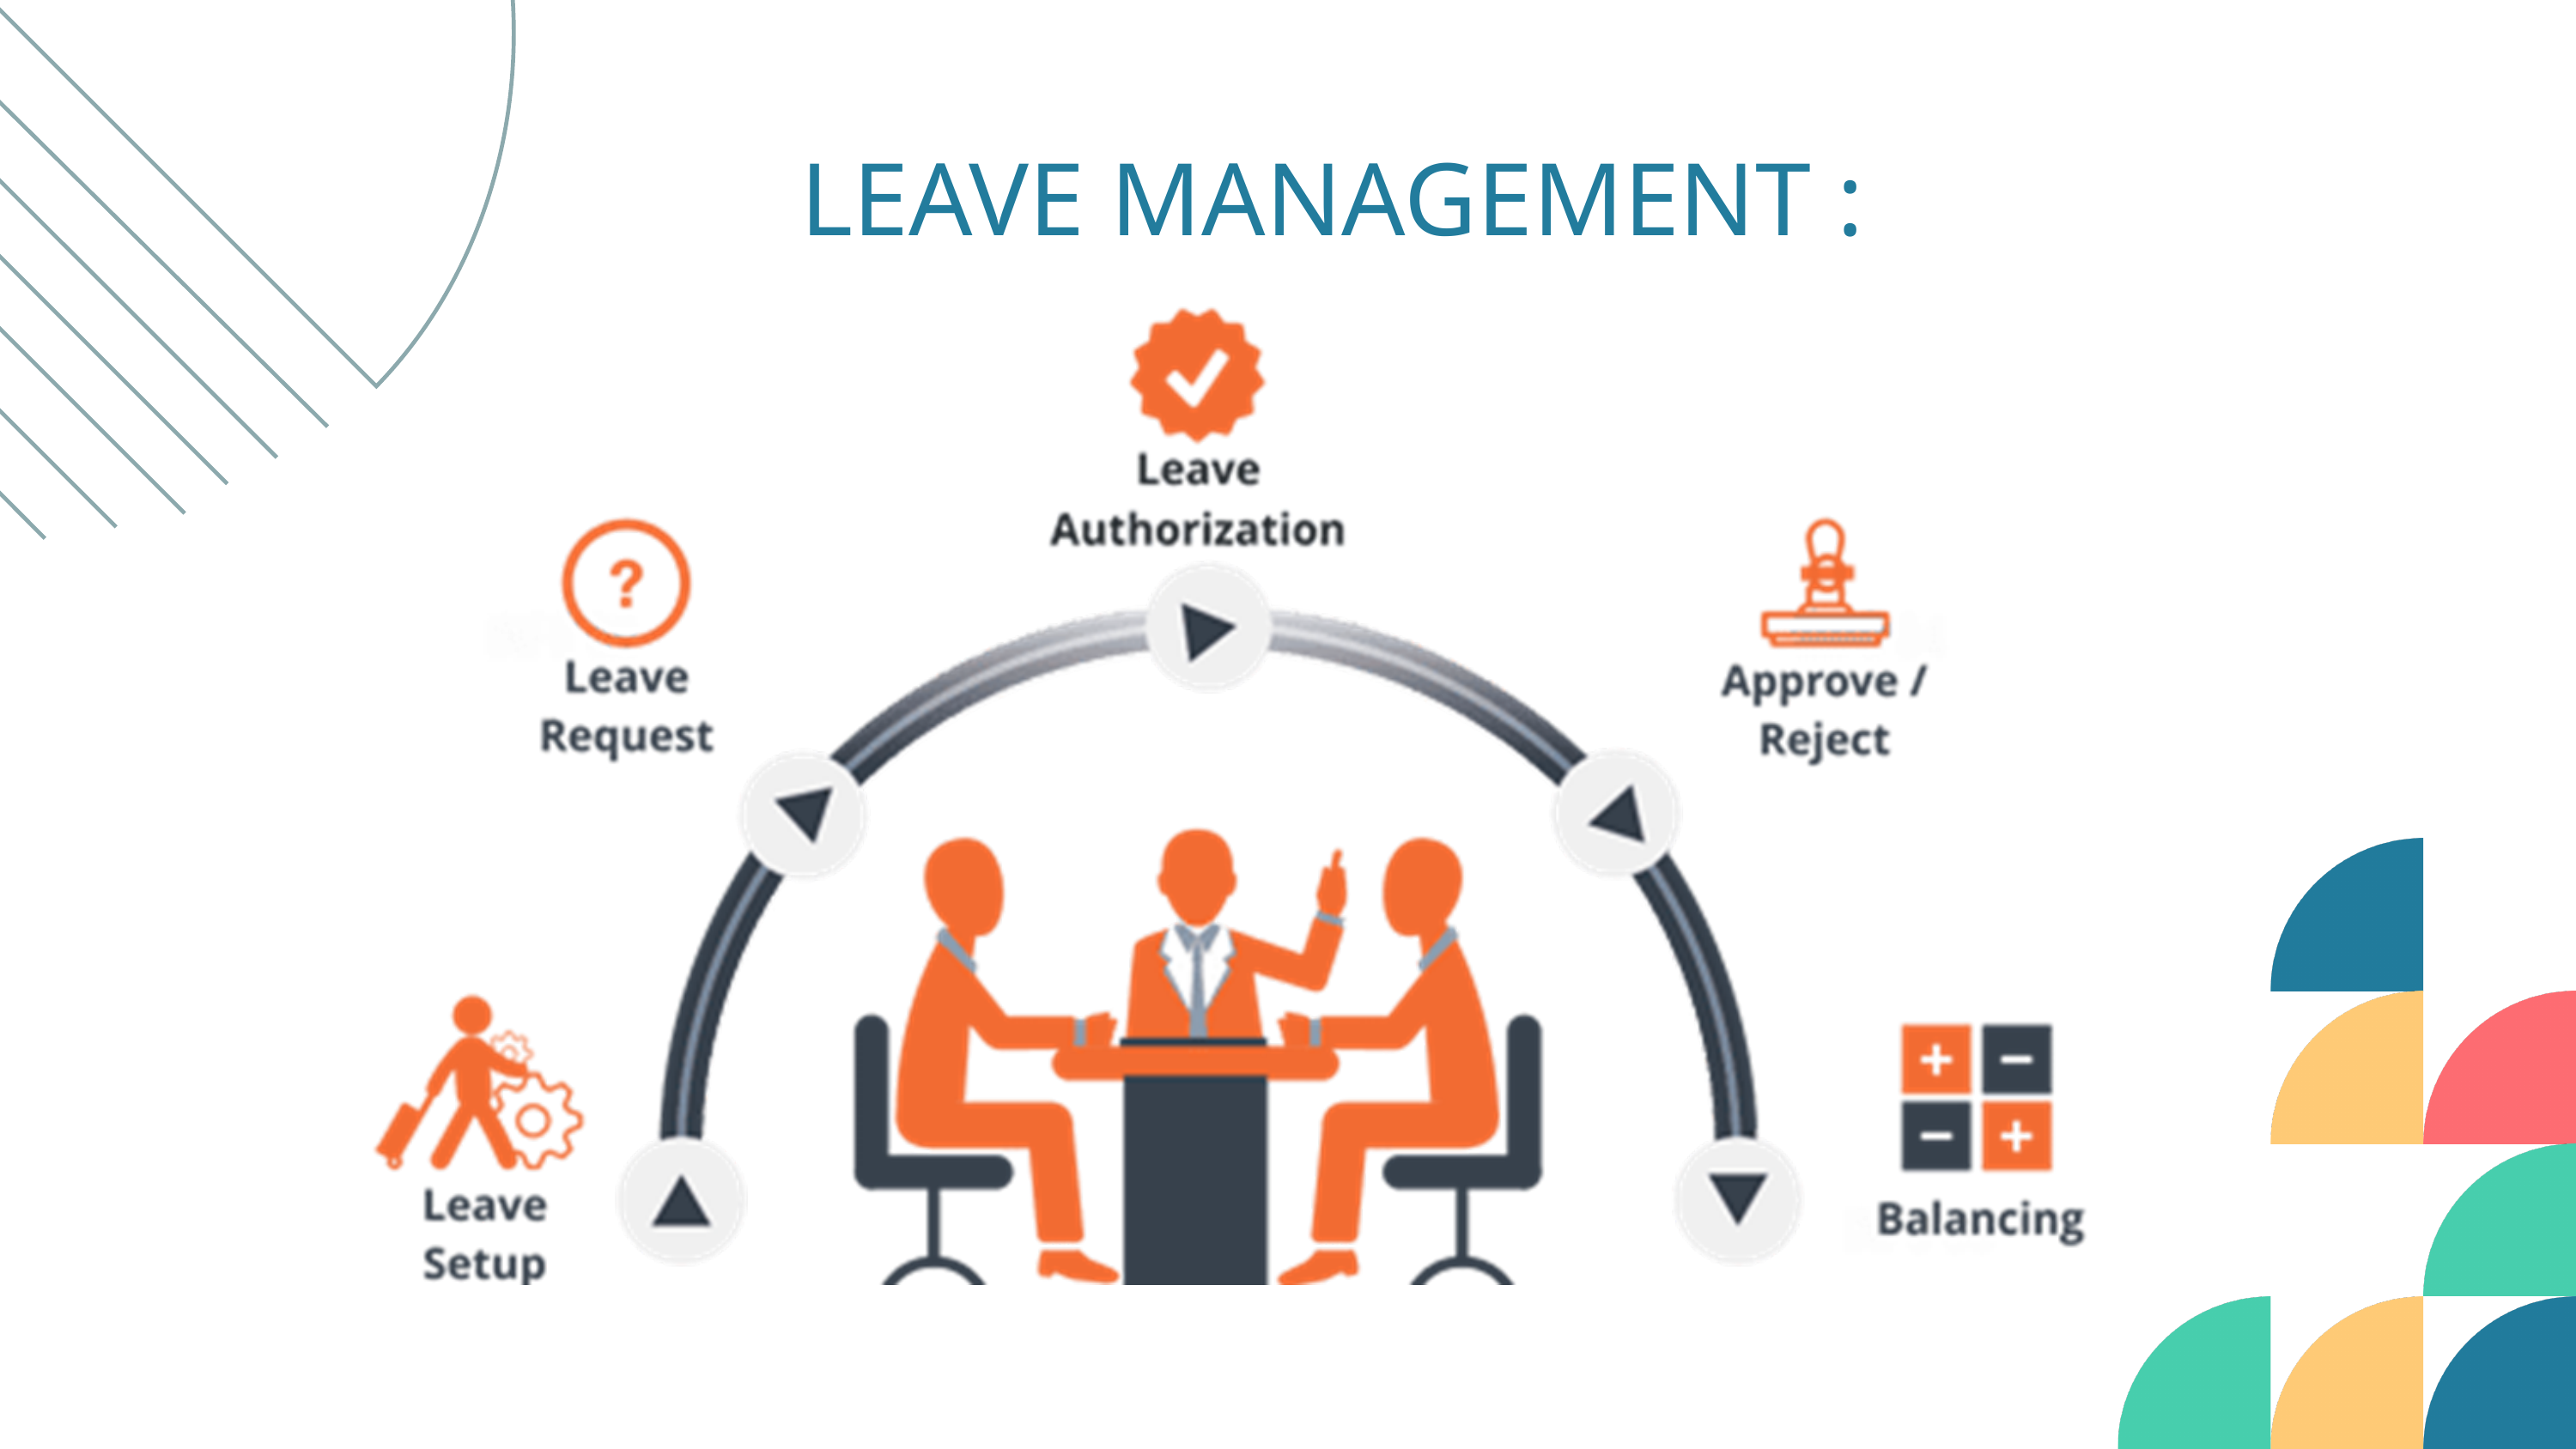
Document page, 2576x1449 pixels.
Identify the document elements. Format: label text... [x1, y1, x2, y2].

text_box LEAVE MANAGEMENT : [586, 155, 2105, 256]
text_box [0, 0, 708, 91]
text_box [2271, 1296, 2424, 1449]
text_box [2423, 1143, 2576, 1296]
text_box [2424, 991, 2576, 1143]
text_box [227, 260, 2190, 1285]
text_box [2117, 1296, 2271, 1449]
text_box [2424, 1296, 2576, 1449]
text_box [2270, 991, 2424, 1144]
text_box [2270, 838, 2424, 991]
